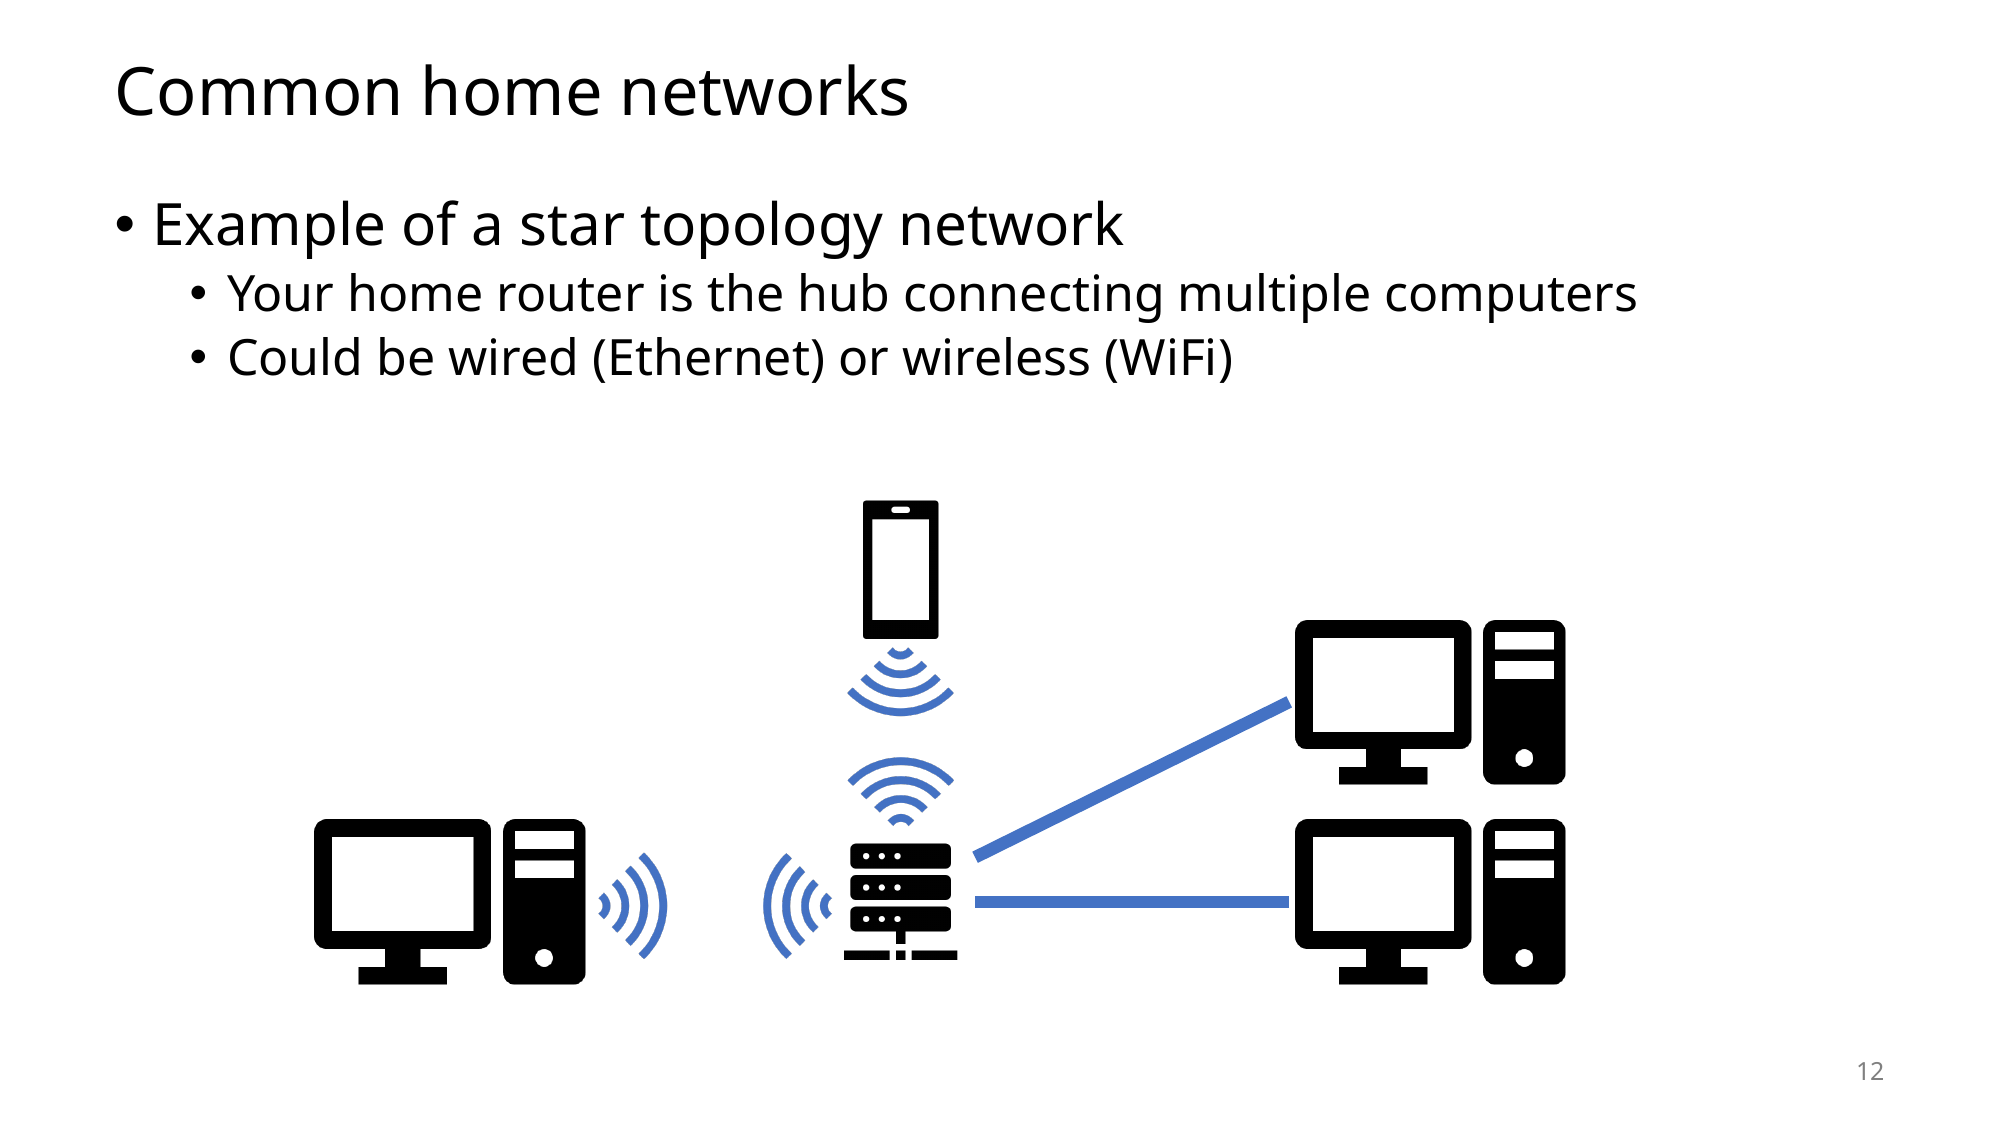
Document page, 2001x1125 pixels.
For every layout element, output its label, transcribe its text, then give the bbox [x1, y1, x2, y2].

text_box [975, 701, 1290, 858]
slide_number 12 [1749, 1042, 1900, 1103]
picture [1289, 561, 1571, 1043]
title Common home networks [99, 37, 1900, 150]
list Example of a star topology network Your home router is the hub connecting multiple computers Could be wired (Ethernet) or wireless (WiFi) [99, 187, 1900, 761]
picture [308, 760, 708, 1043]
picture [722, 494, 976, 981]
